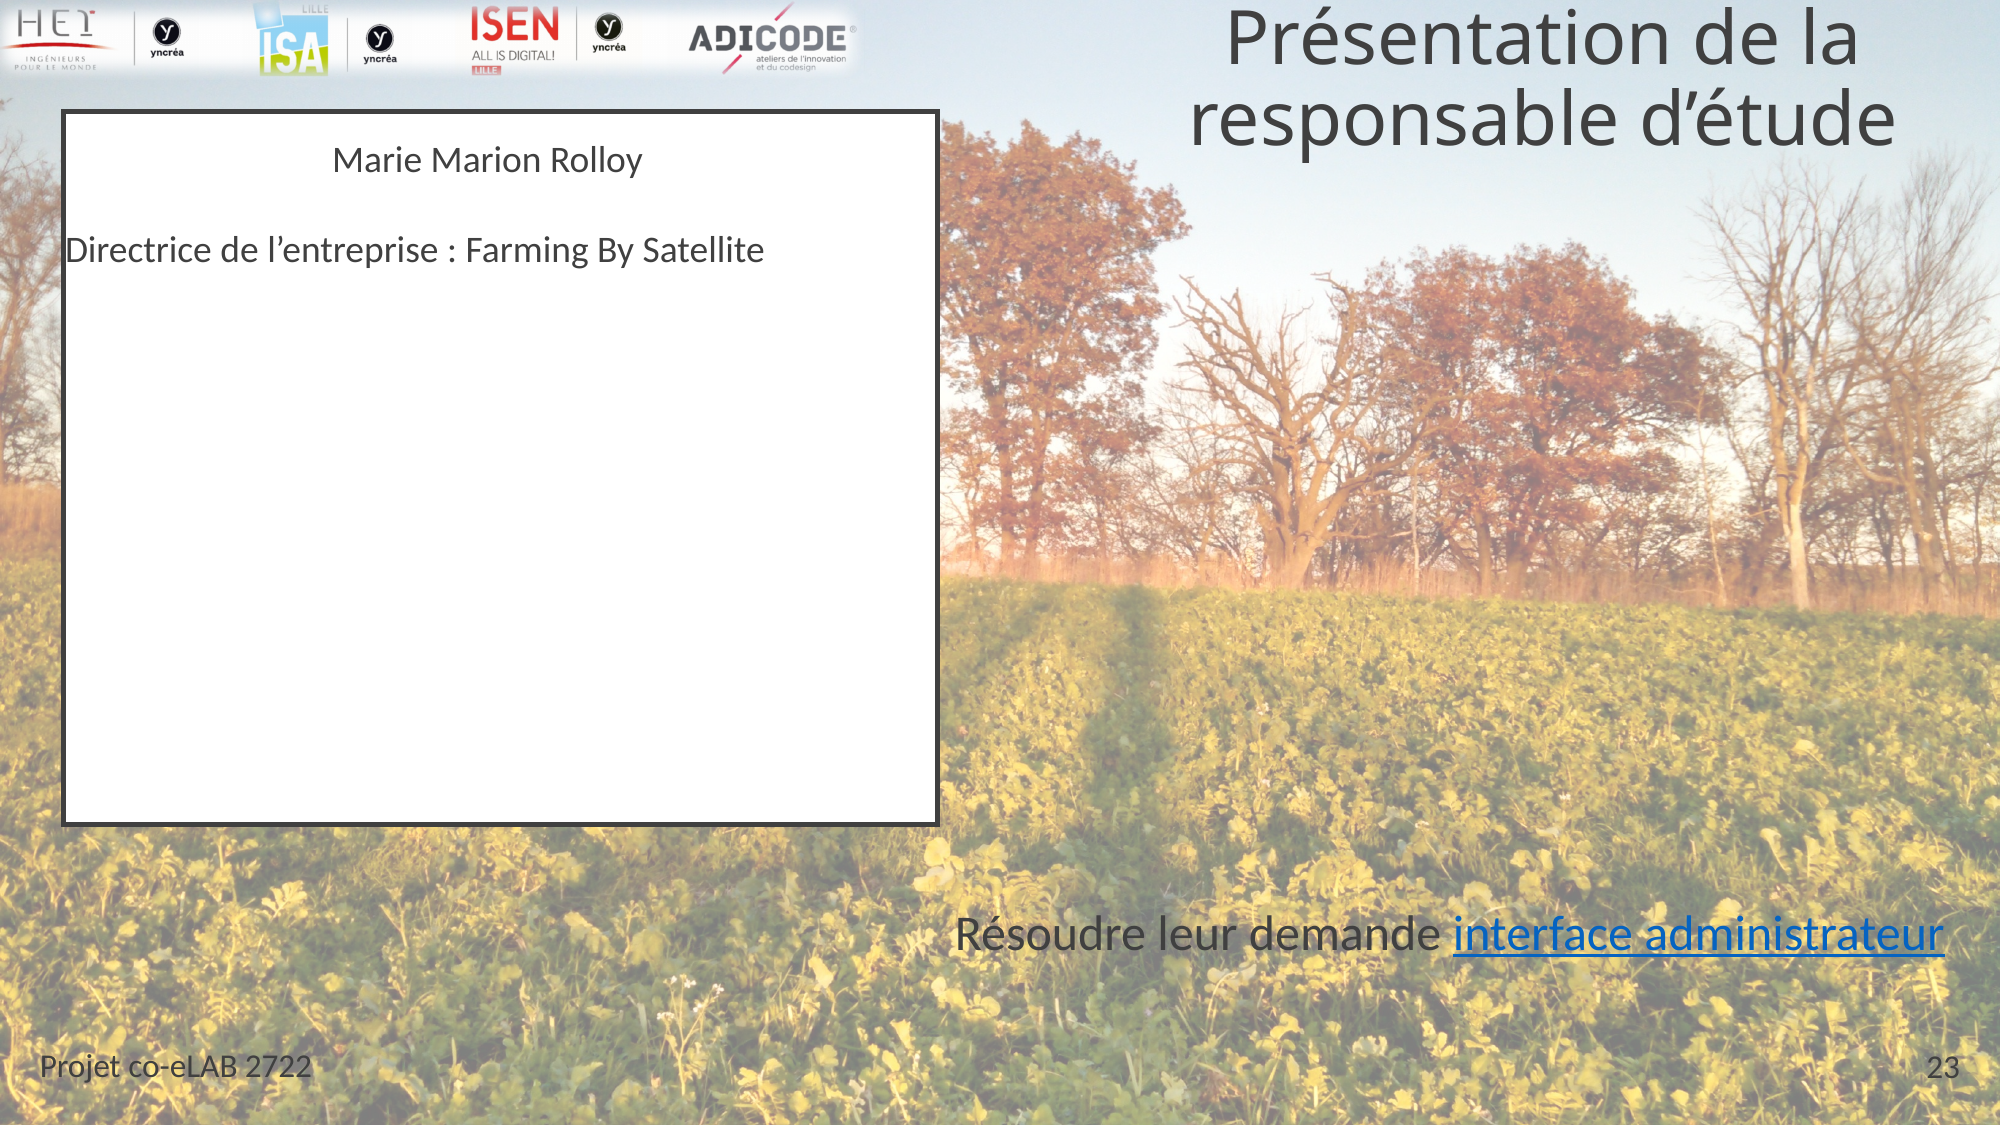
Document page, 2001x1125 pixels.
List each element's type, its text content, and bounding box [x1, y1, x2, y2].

subtitle Résoudre leur demande interface administrateur [924, 899, 1975, 1096]
picture [8, 18, 846, 63]
text_box Marie Marion Rolloy Directrice de l’entreprise : Farming By Satellite [50, 127, 925, 278]
title Présentation de la responsable d’étude [1086, 0, 2000, 170]
footer Projet co-eLAB 2722 [24, 1036, 700, 1097]
text_box [62, 110, 939, 826]
